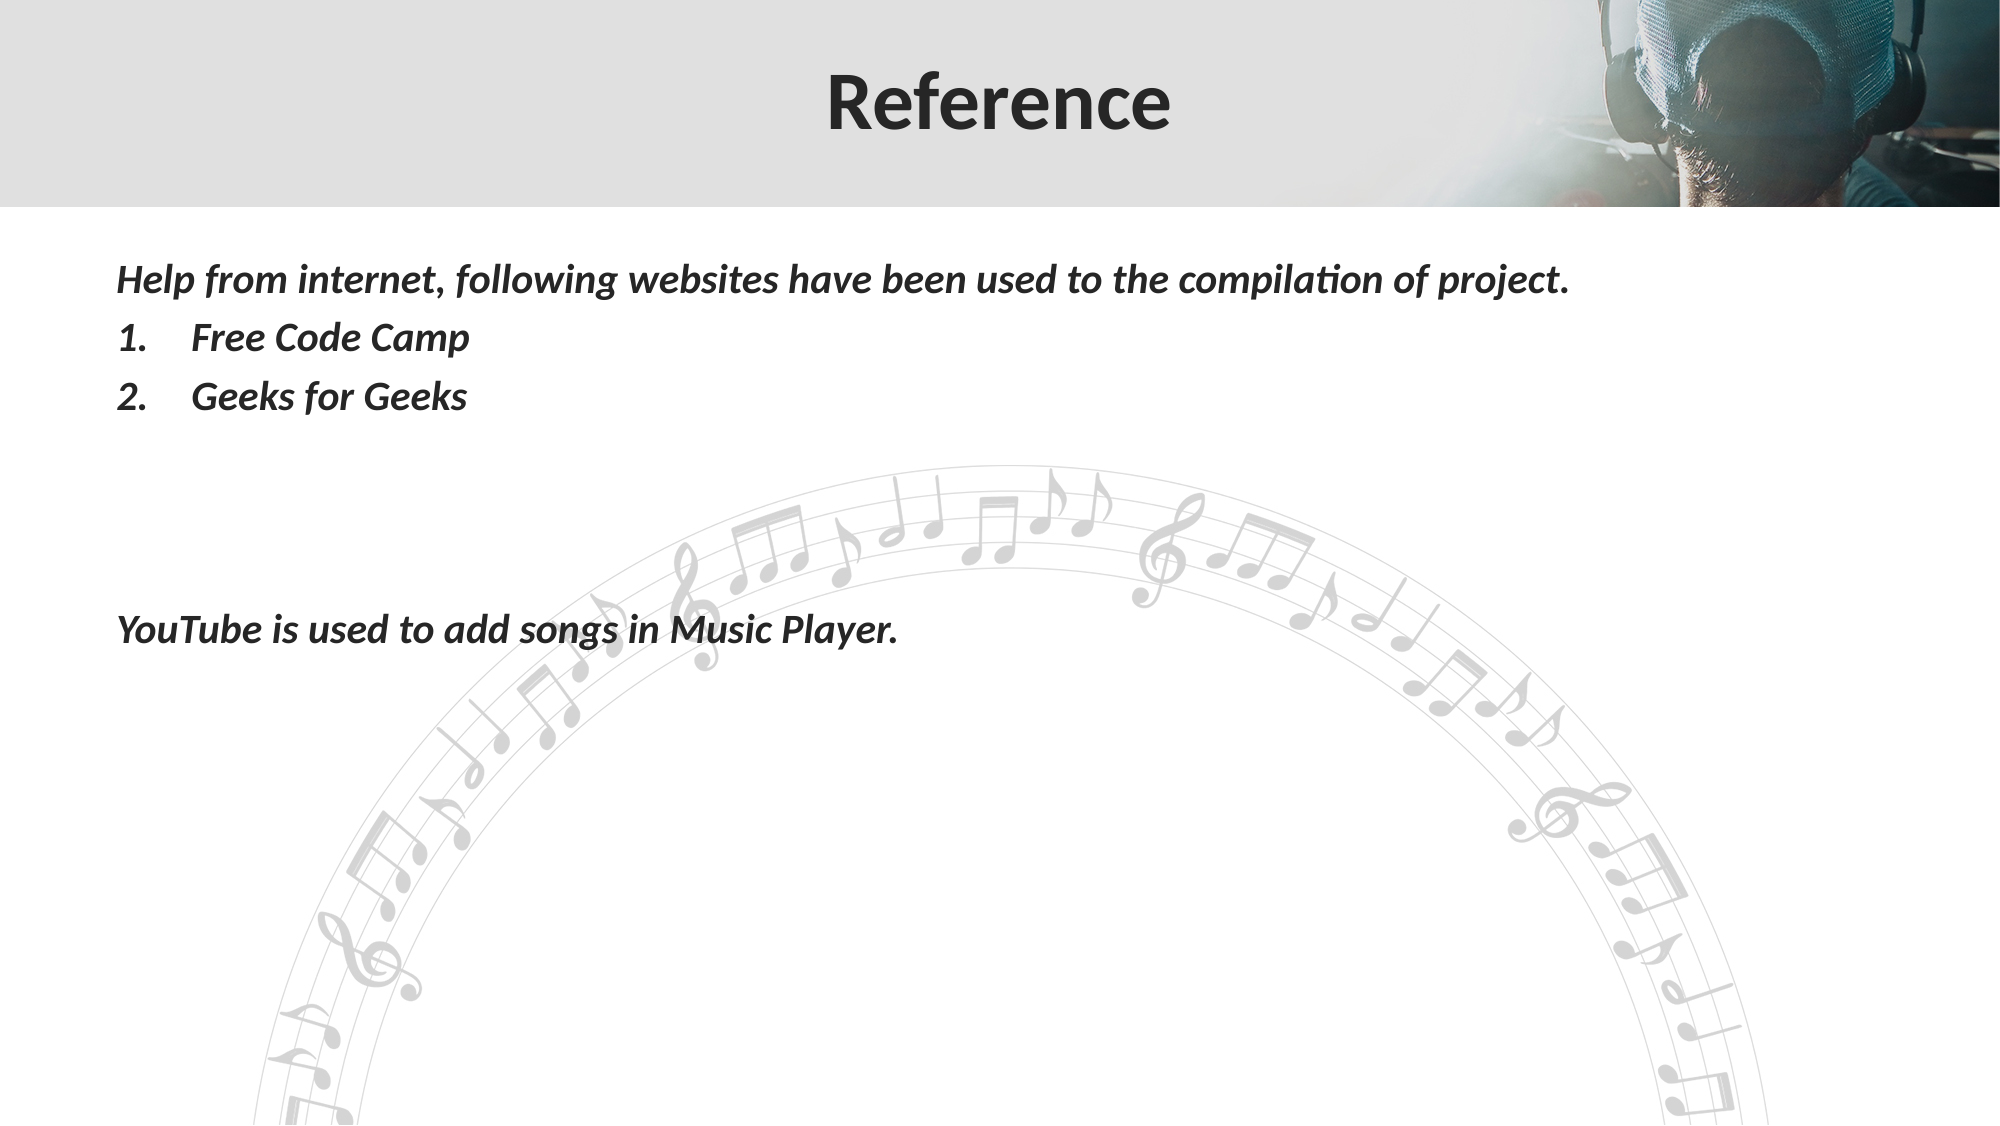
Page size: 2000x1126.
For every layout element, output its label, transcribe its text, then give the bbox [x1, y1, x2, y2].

picture [0, 0, 2000, 1125]
list Help from internet, following websites have been used to the compilation of project. Free Code Camp Geeks for Geeks YouTube is used to add songs in Music Player. [99, 243, 1900, 1036]
title Reference [99, 31, 1900, 163]
